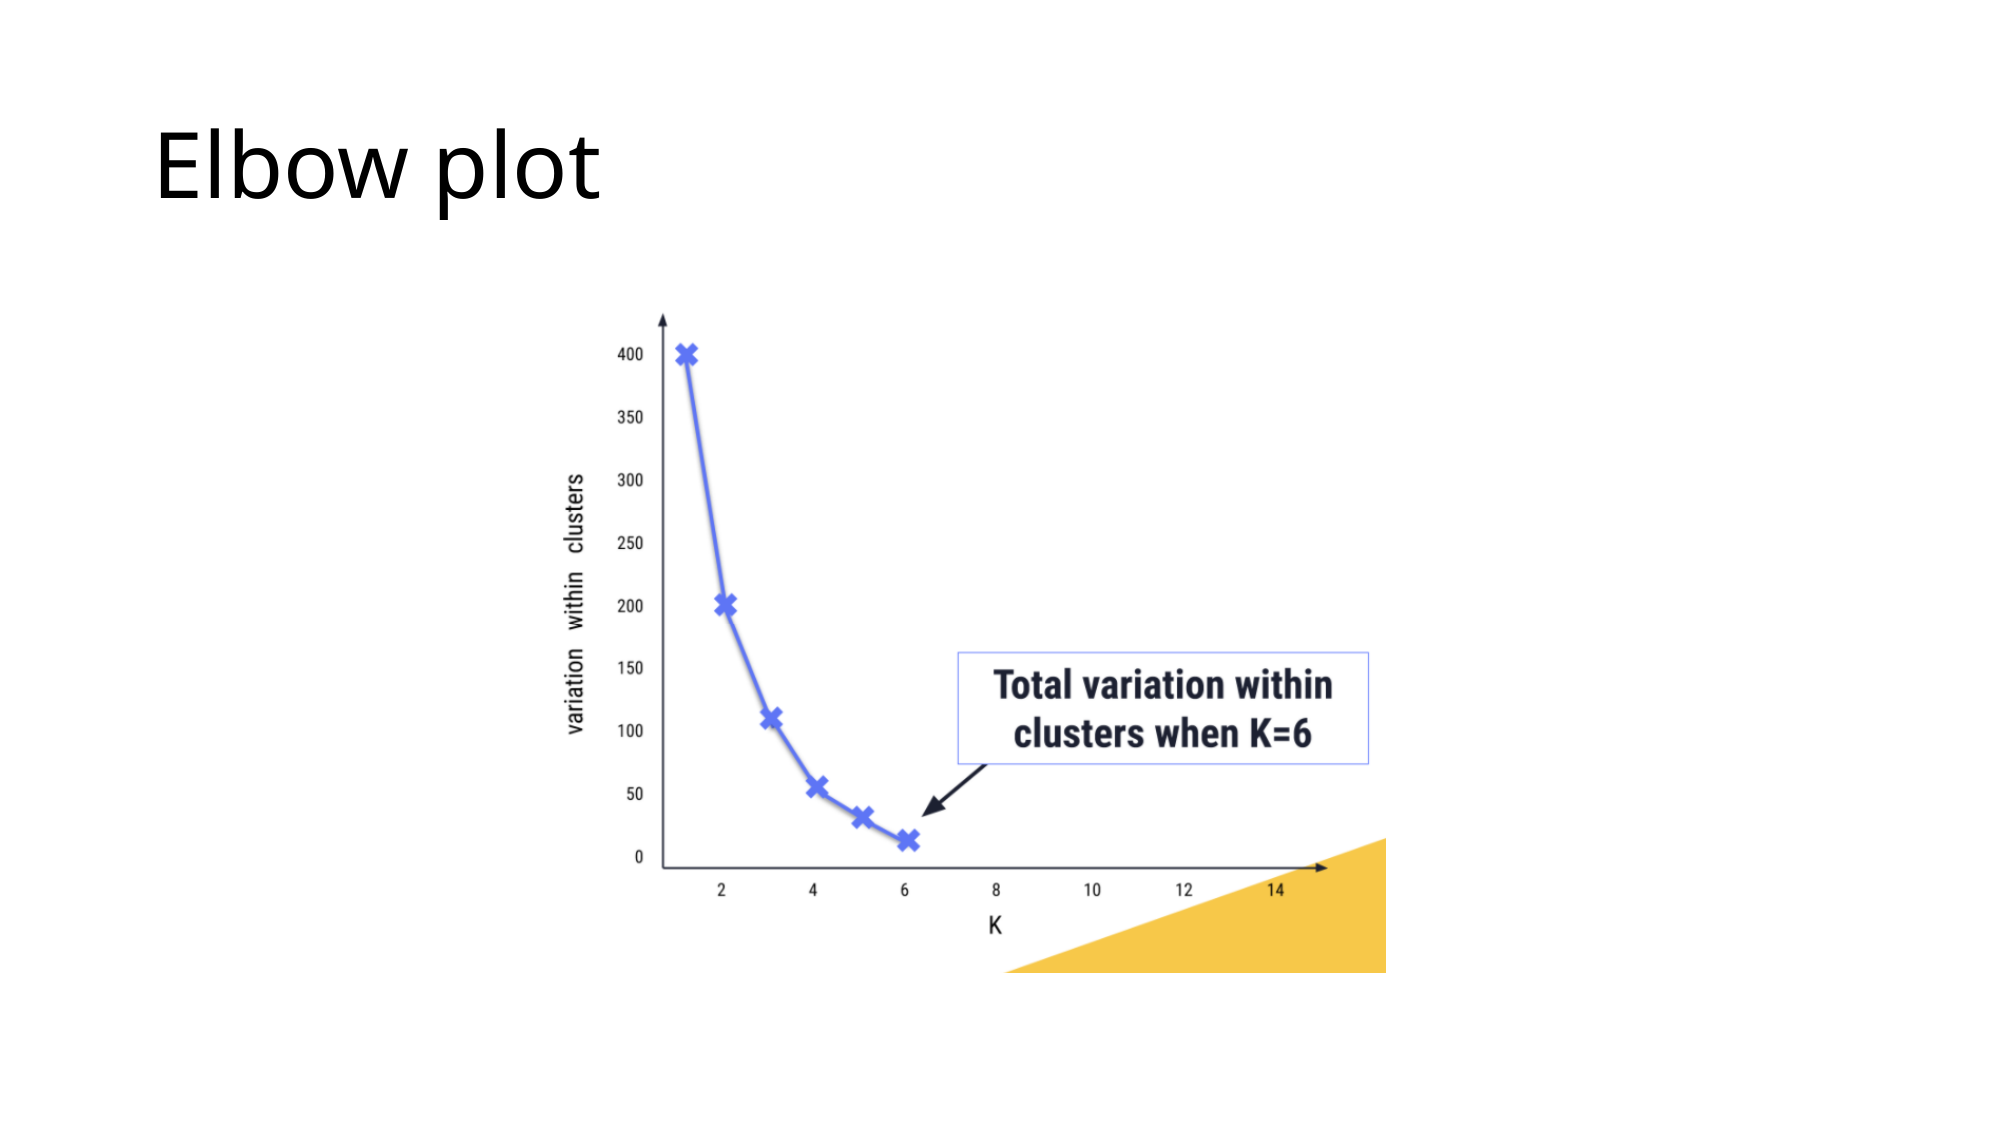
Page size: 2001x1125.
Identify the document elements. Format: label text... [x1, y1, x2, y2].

title Elbow plot [137, 59, 1863, 278]
picture [520, 277, 1386, 973]
